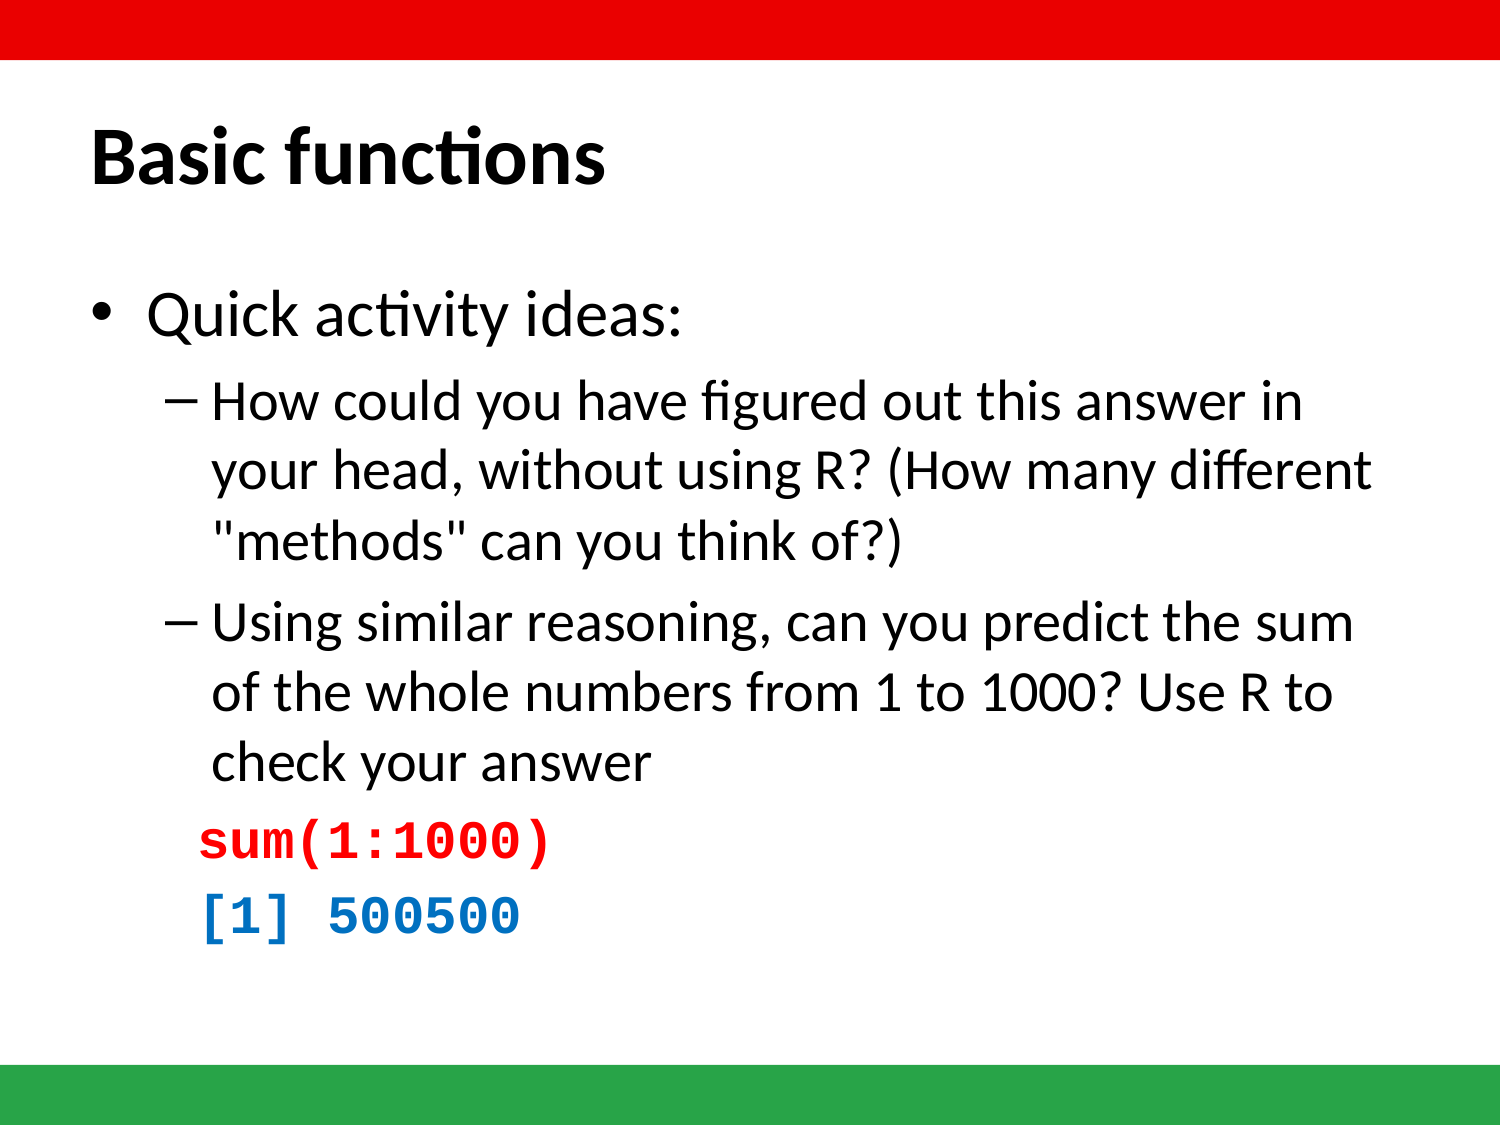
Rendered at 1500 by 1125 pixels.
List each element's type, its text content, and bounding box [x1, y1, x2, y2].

title Basic functions [74, 70, 1294, 233]
list Quick activity ideas: How could you have figured out this answer in your head, without using R? (How many different "methods" can you think of?) Using similar reasoning, can you predict the sum of the whole numbers from 1 to 1000? Use R to check your answer sum(1:1000) [1] 500500 [74, 262, 1424, 1000]
